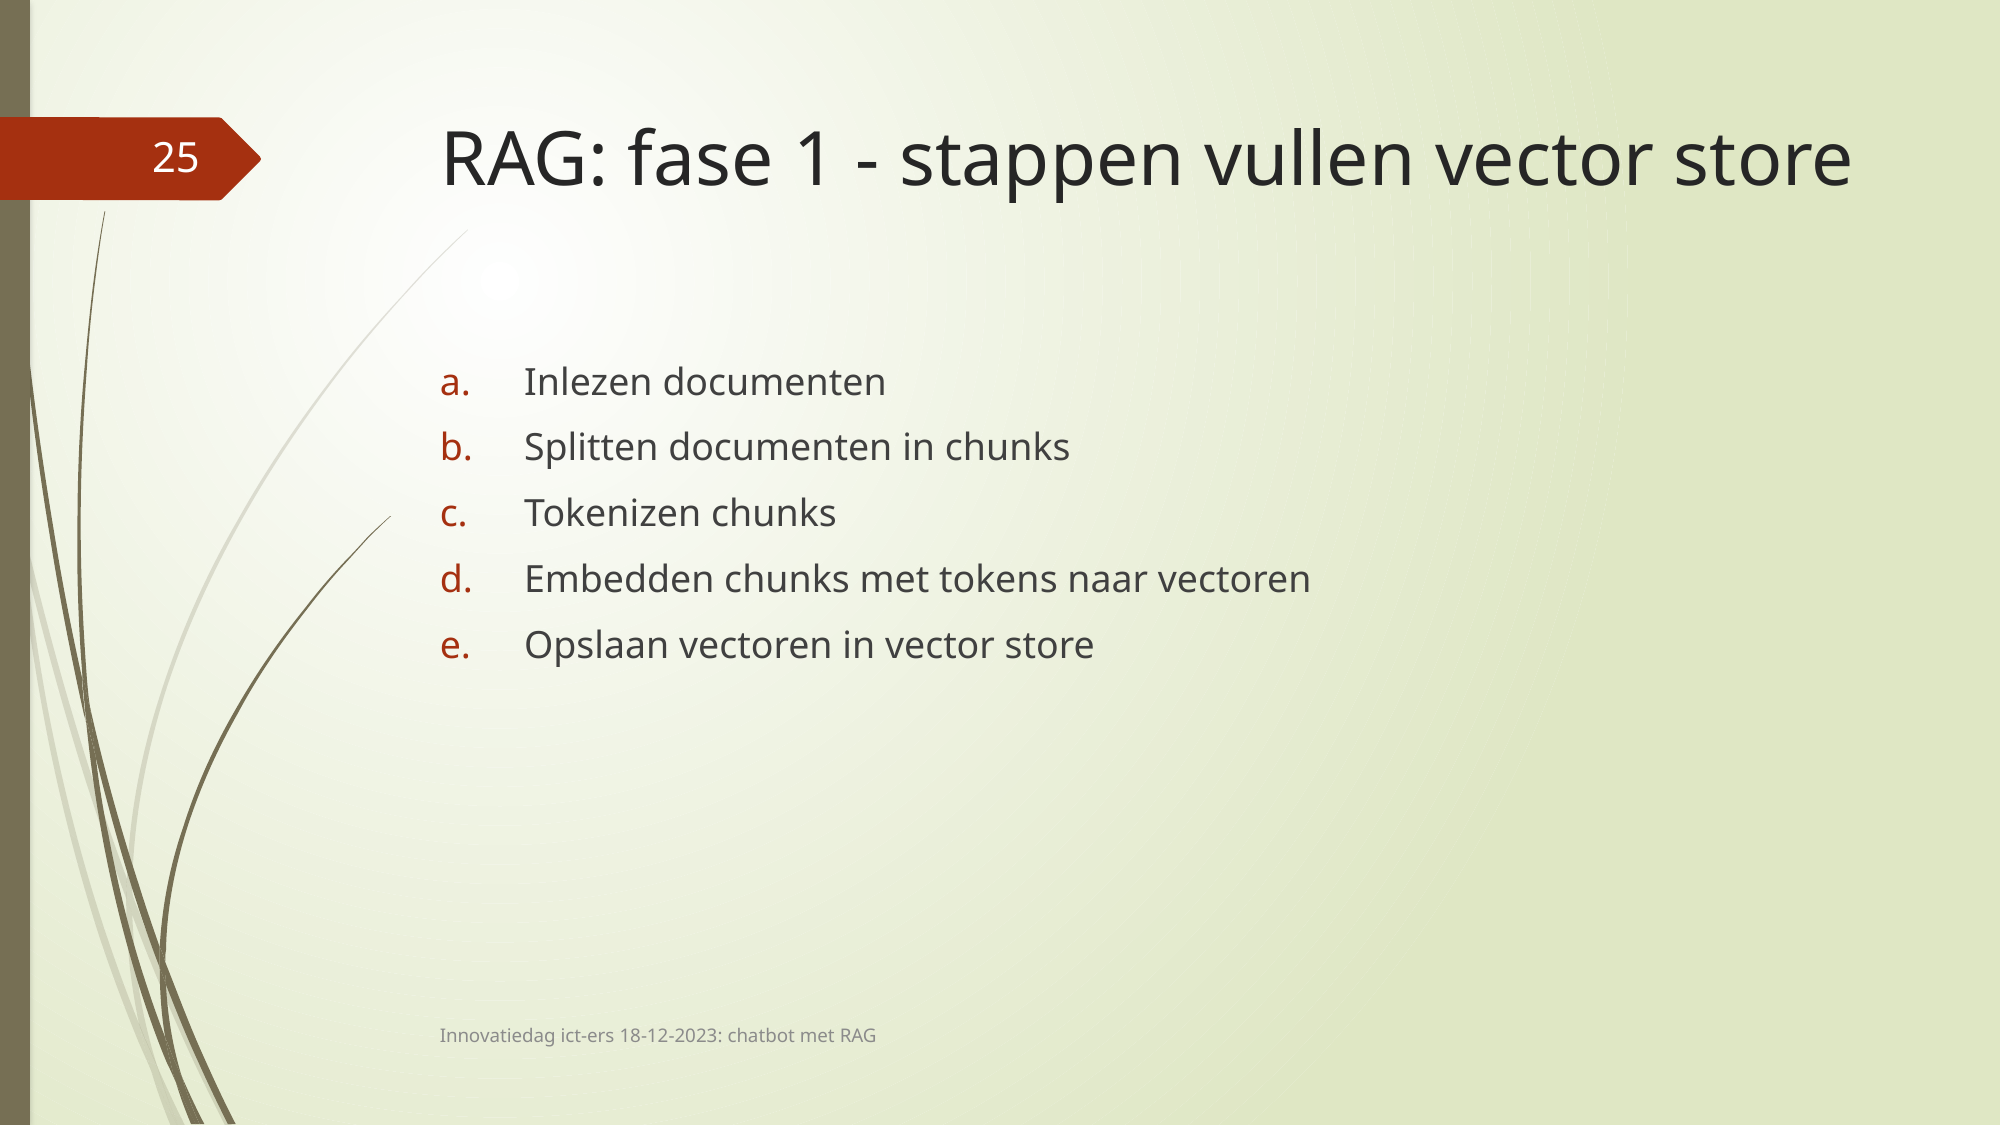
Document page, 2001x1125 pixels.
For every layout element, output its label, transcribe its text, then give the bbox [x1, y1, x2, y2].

footer Innovatiedag ict-ers 18-12-2023: chatbot met RAG [424, 1006, 1675, 1067]
list Inlezen documenten Splitten documenten in chunks Tokenizen chunks Embedden chunks met tokens naar vectoren Opslaan vectoren in vector store [424, 350, 1888, 970]
slide_number 25 [87, 129, 216, 190]
title RAG: fase 1 - stappen vullen vector store [425, 102, 1888, 313]
